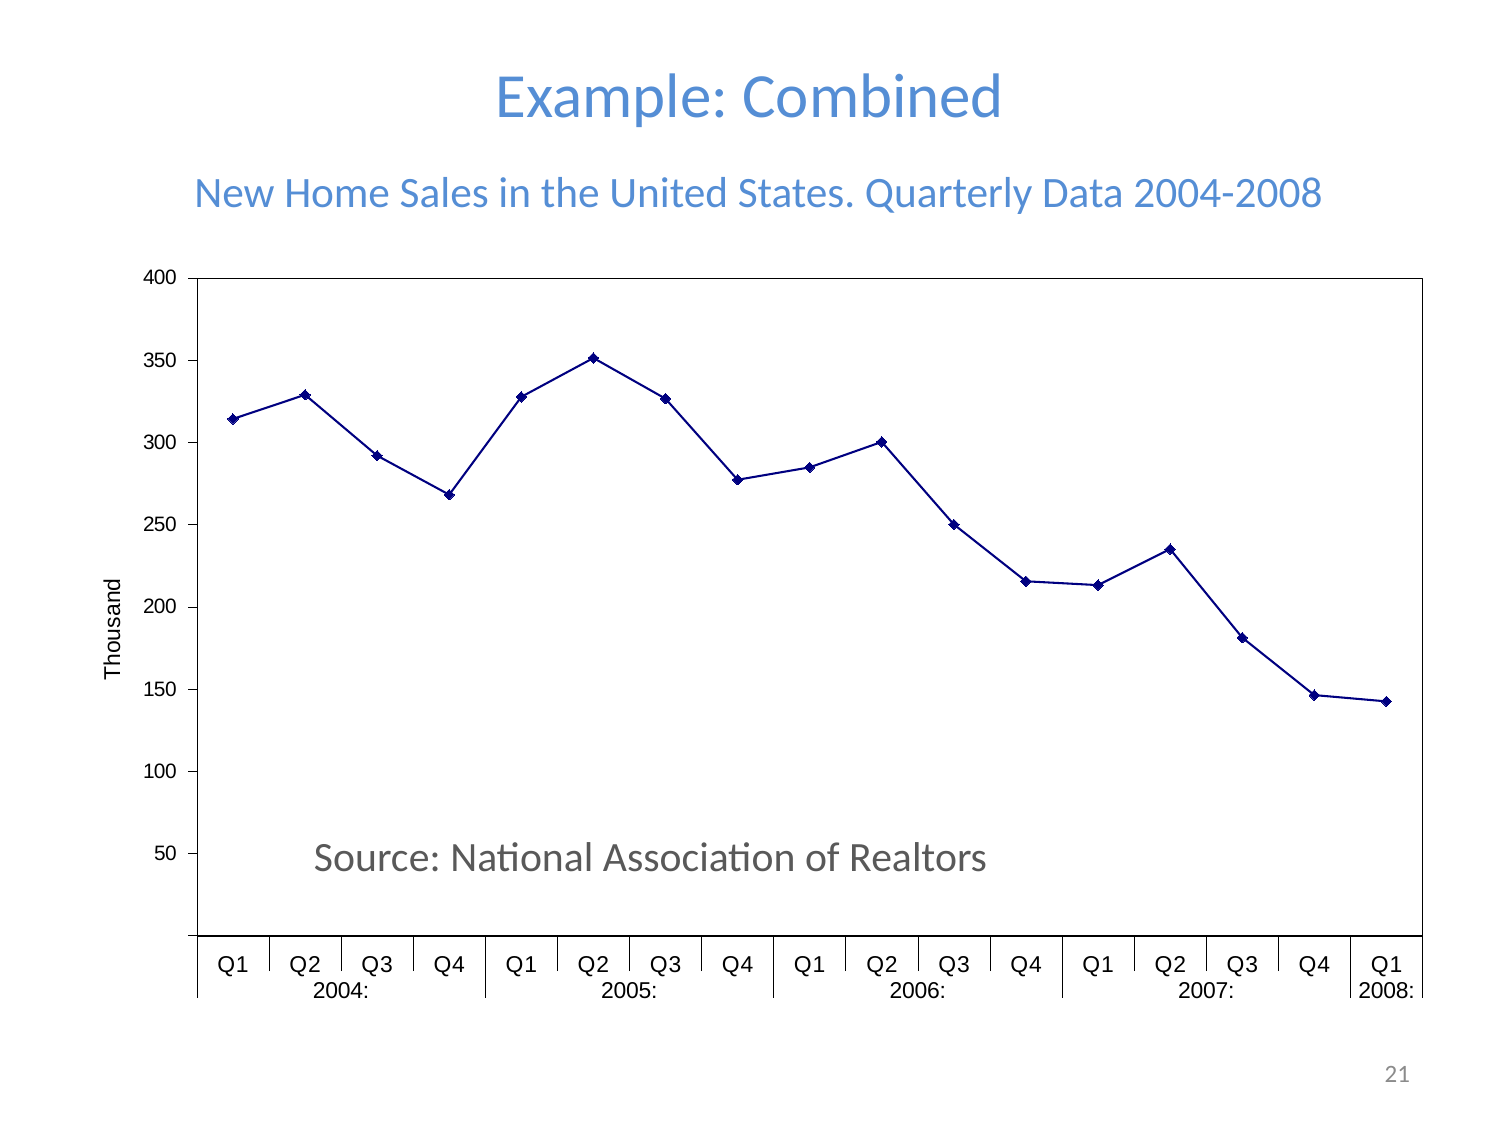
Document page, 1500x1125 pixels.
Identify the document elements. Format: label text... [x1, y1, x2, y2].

chart [74, 262, 1426, 1043]
title Example: Combined New Home Sales in the United States. Quarterly Data 2004-2008 [75, 45, 1425, 233]
slide_number 21 [1074, 1051, 1425, 1103]
